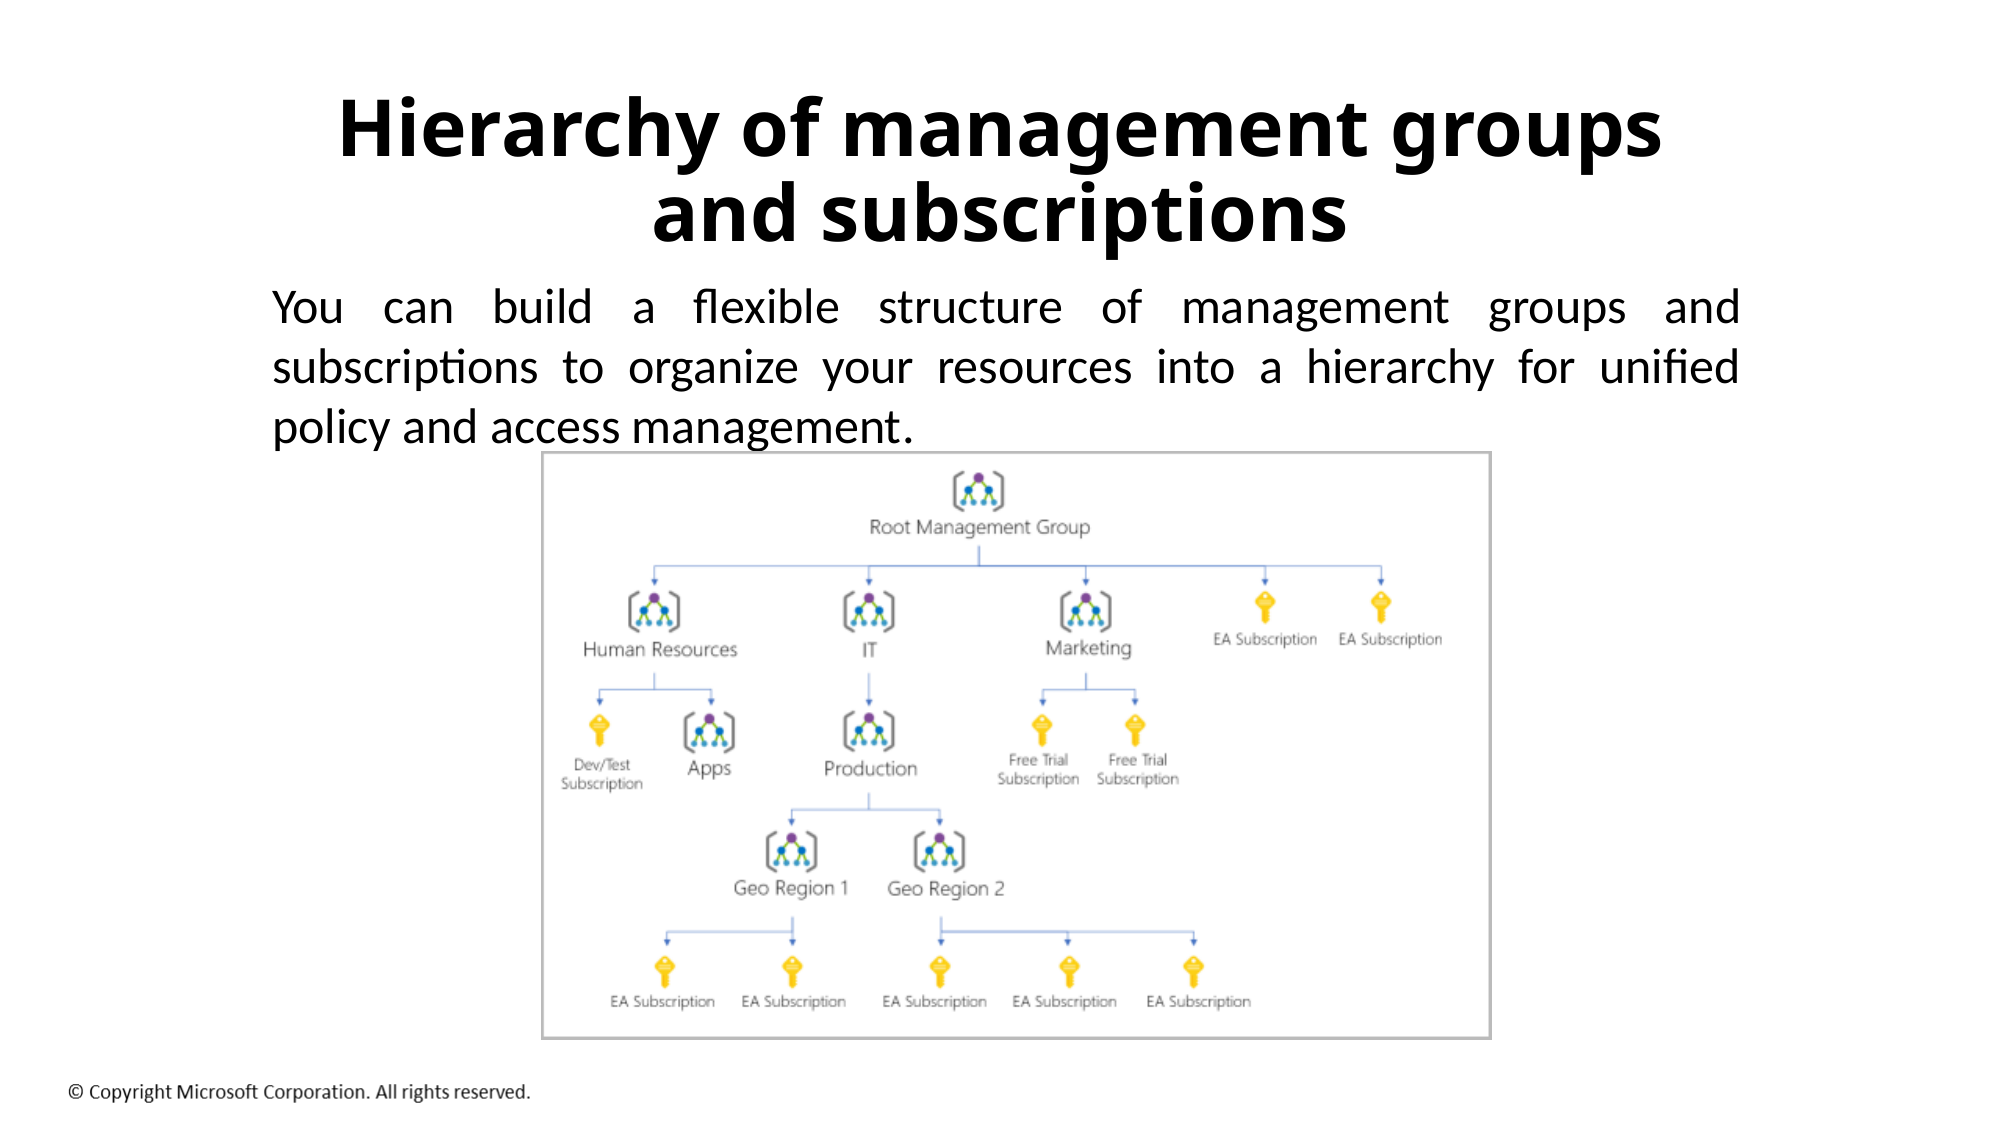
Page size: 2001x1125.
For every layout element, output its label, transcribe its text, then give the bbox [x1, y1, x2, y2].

picture [541, 451, 1492, 1040]
picture [54, 1072, 749, 1118]
subtitle You can build a flexible structure of management groups and subscriptions to organize your resources into a hierarchy for unified policy and access management. [257, 265, 1758, 1096]
title Hierarchy of management groups and subscriptions [249, 80, 1750, 266]
